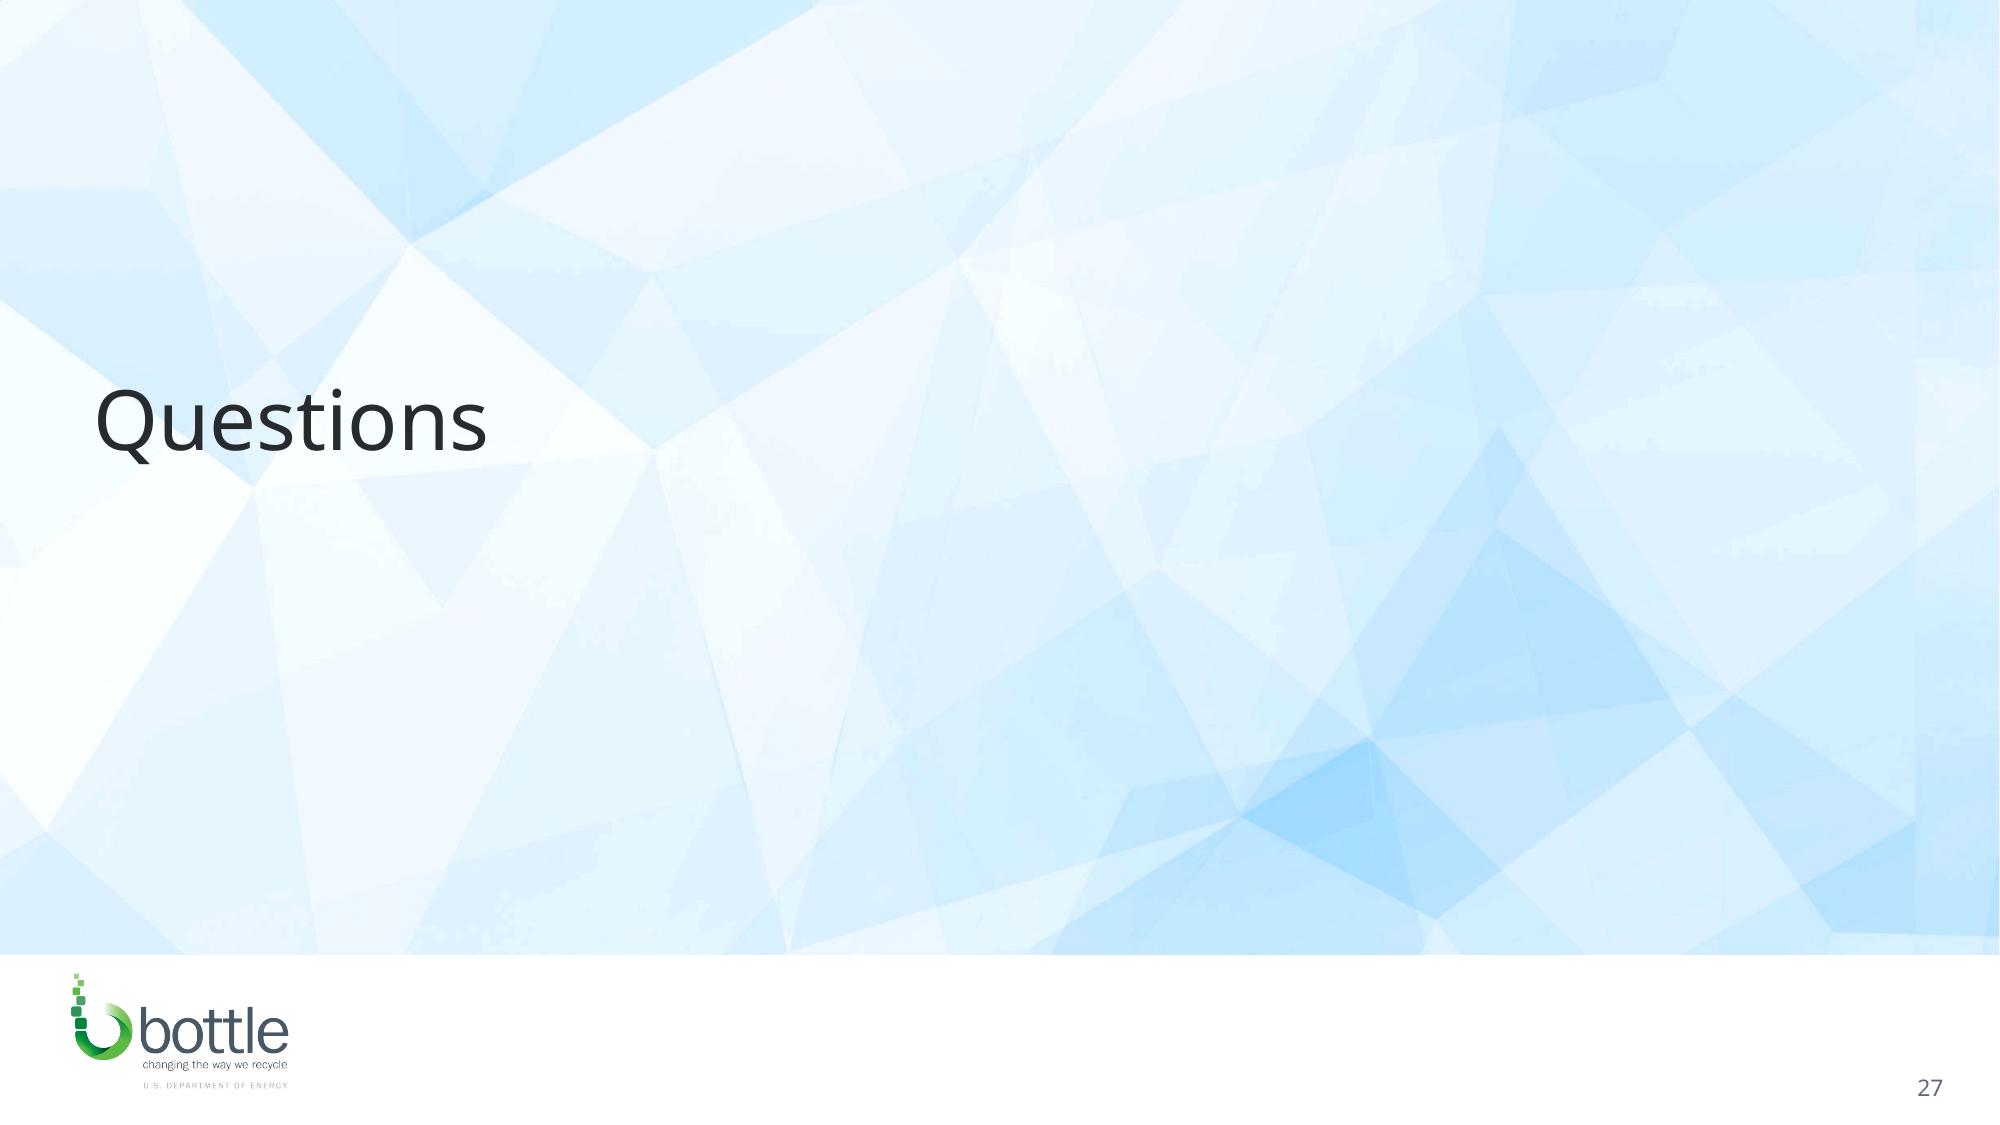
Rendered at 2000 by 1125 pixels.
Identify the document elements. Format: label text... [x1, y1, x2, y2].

picture [0, 0, 2000, 1106]
subtitle Questions [78, 360, 1628, 476]
